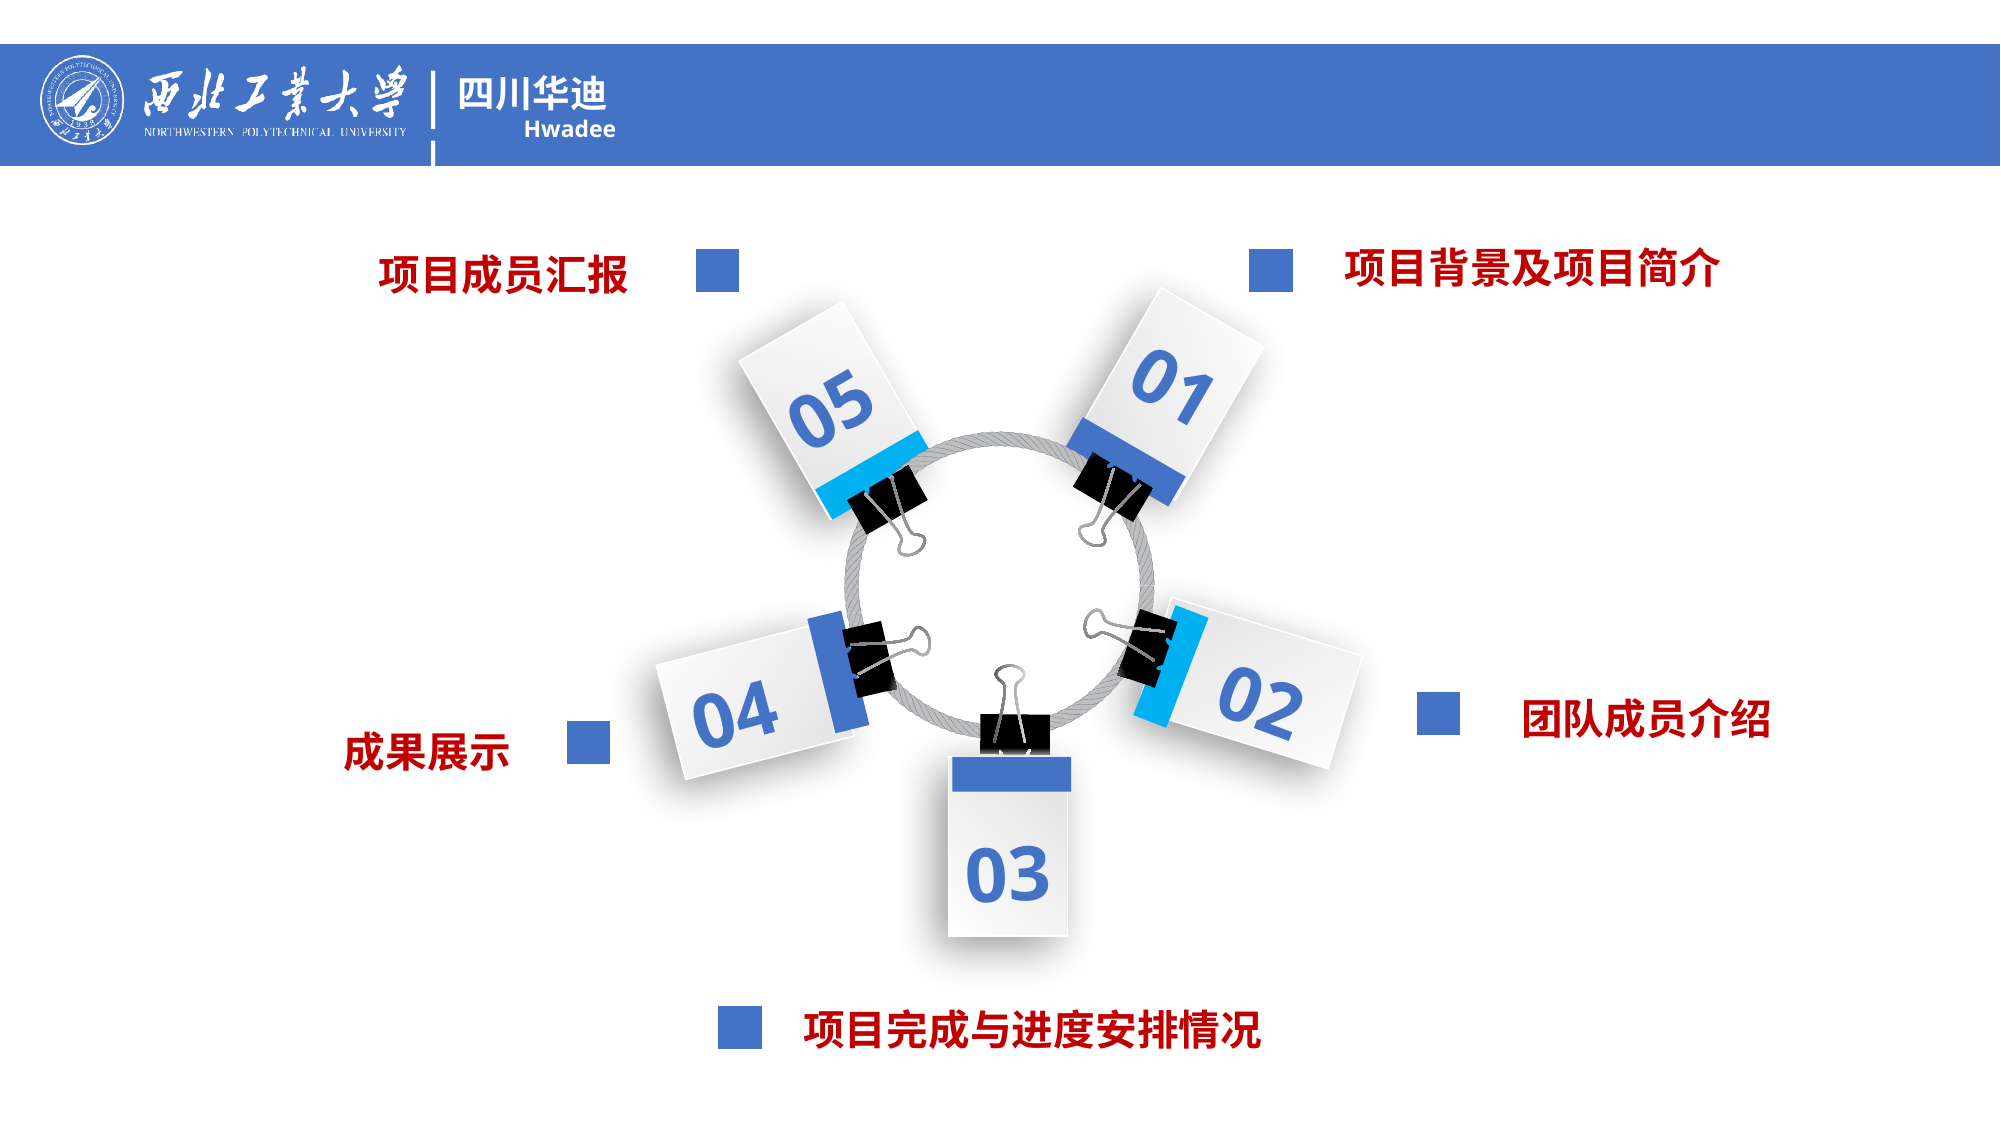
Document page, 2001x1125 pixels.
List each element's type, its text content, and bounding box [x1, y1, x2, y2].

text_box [40, 55, 407, 145]
text_box [0, 44, 2000, 166]
text_box || [402, 49, 484, 205]
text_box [329, 216, 1860, 1063]
text_box 四川华迪 Hwadee [484, 62, 697, 150]
